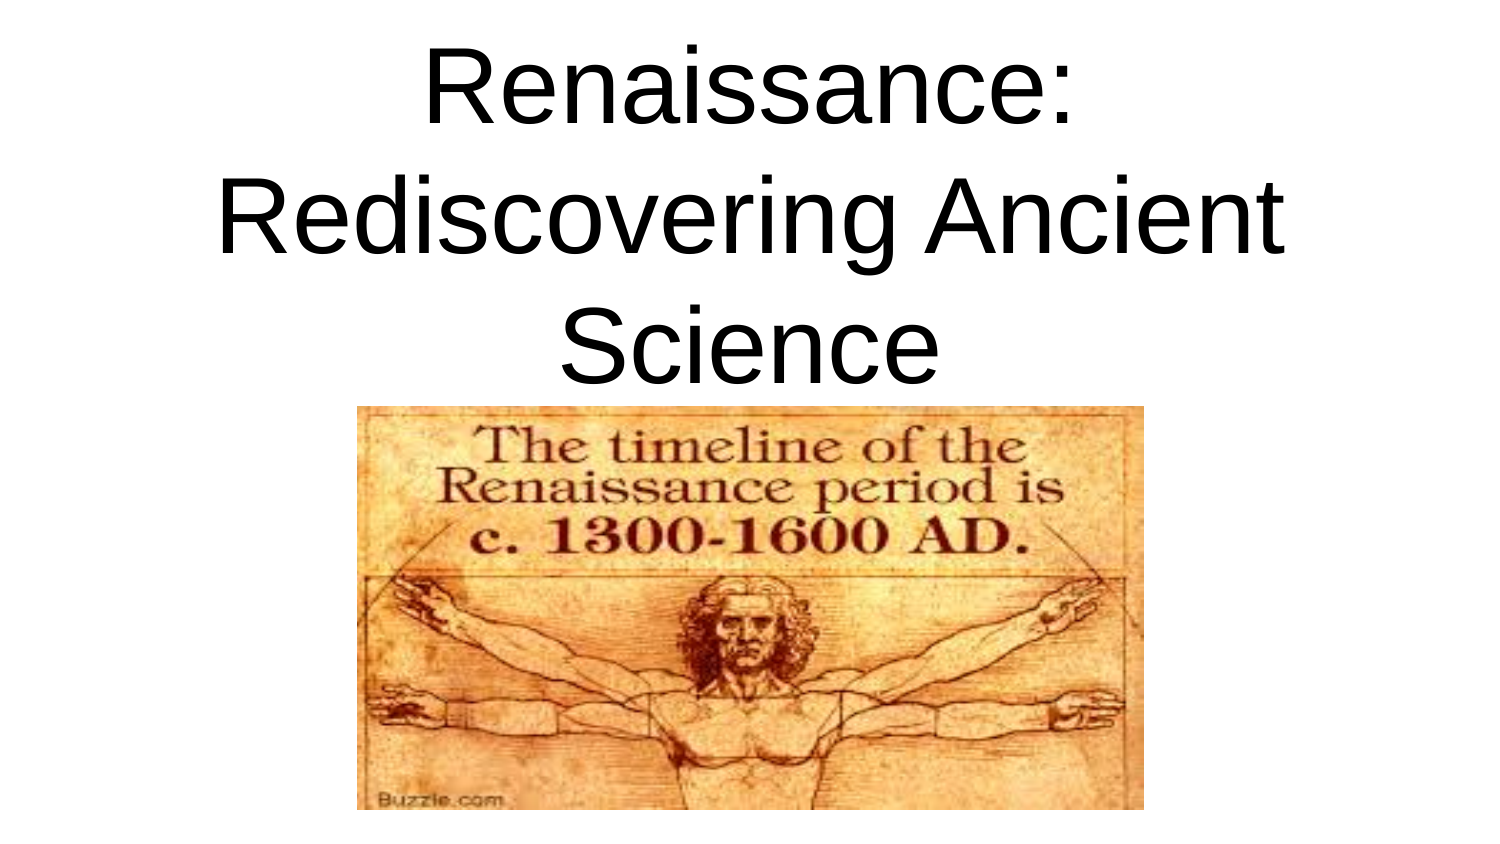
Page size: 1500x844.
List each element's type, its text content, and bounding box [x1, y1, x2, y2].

picture [356, 406, 1145, 811]
title Renaissance: Rediscovering Ancient Science [51, 26, 1449, 420]
